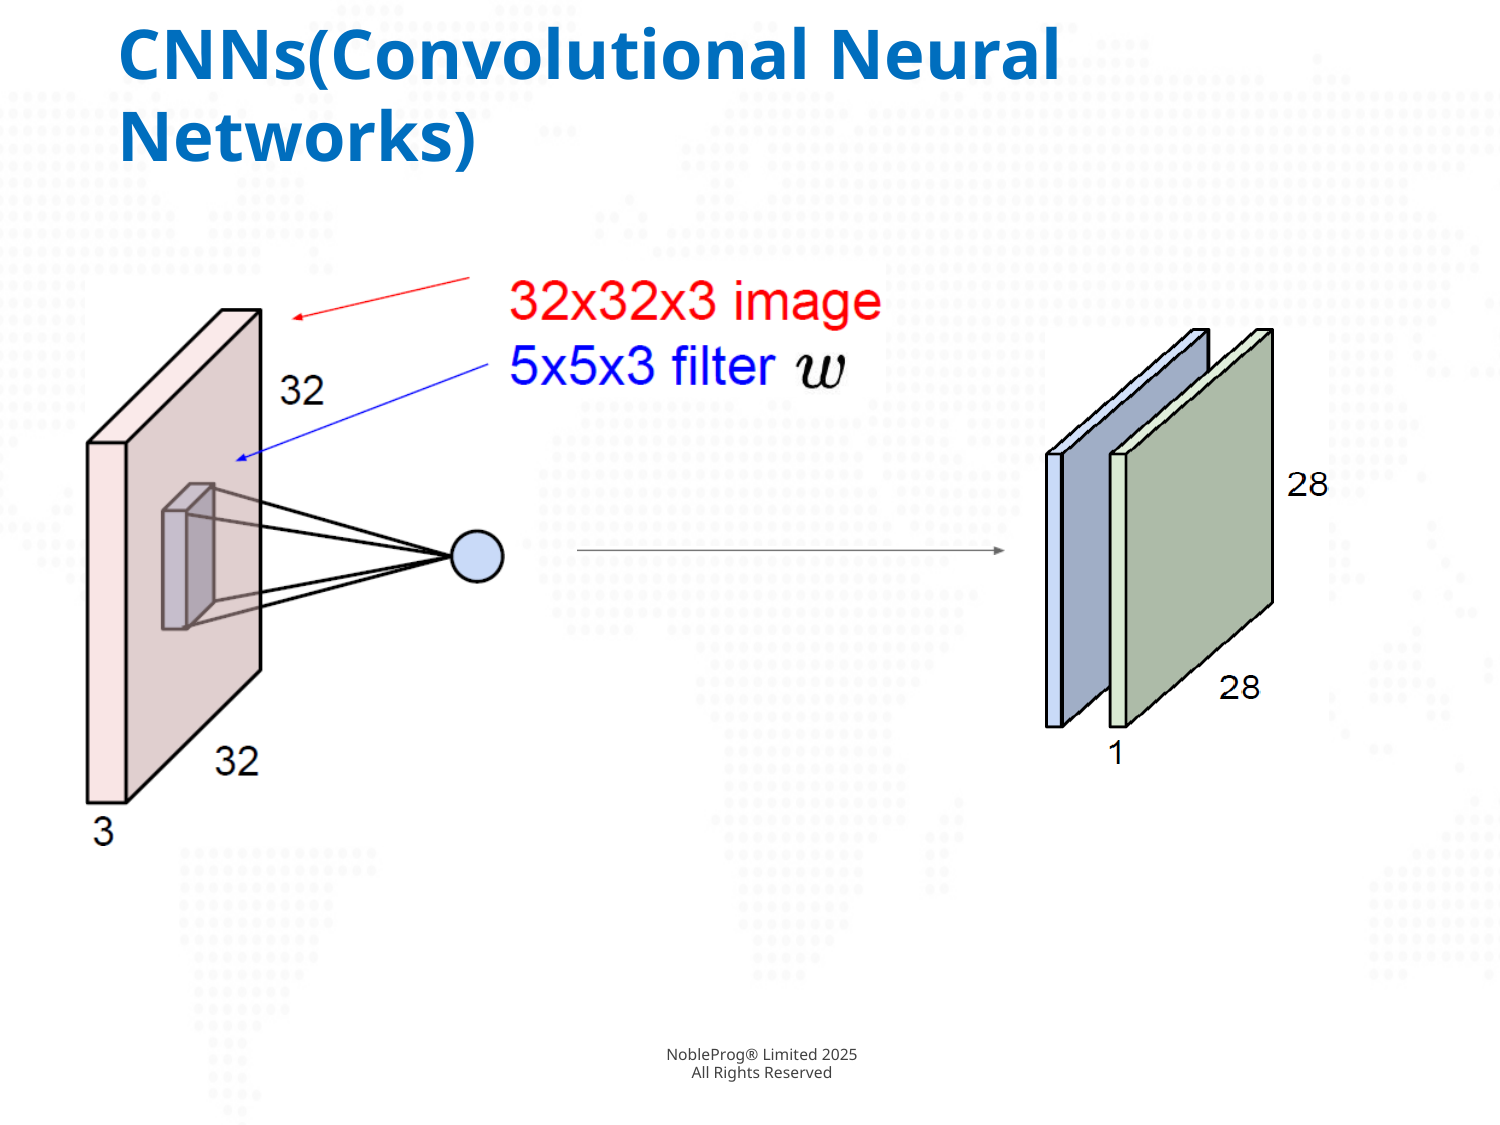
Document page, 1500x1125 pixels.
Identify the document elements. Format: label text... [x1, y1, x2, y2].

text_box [85, 261, 1005, 846]
picture [1045, 328, 1329, 764]
text_box CNNs(Convolutional Neural Networks) [103, 2, 1397, 221]
